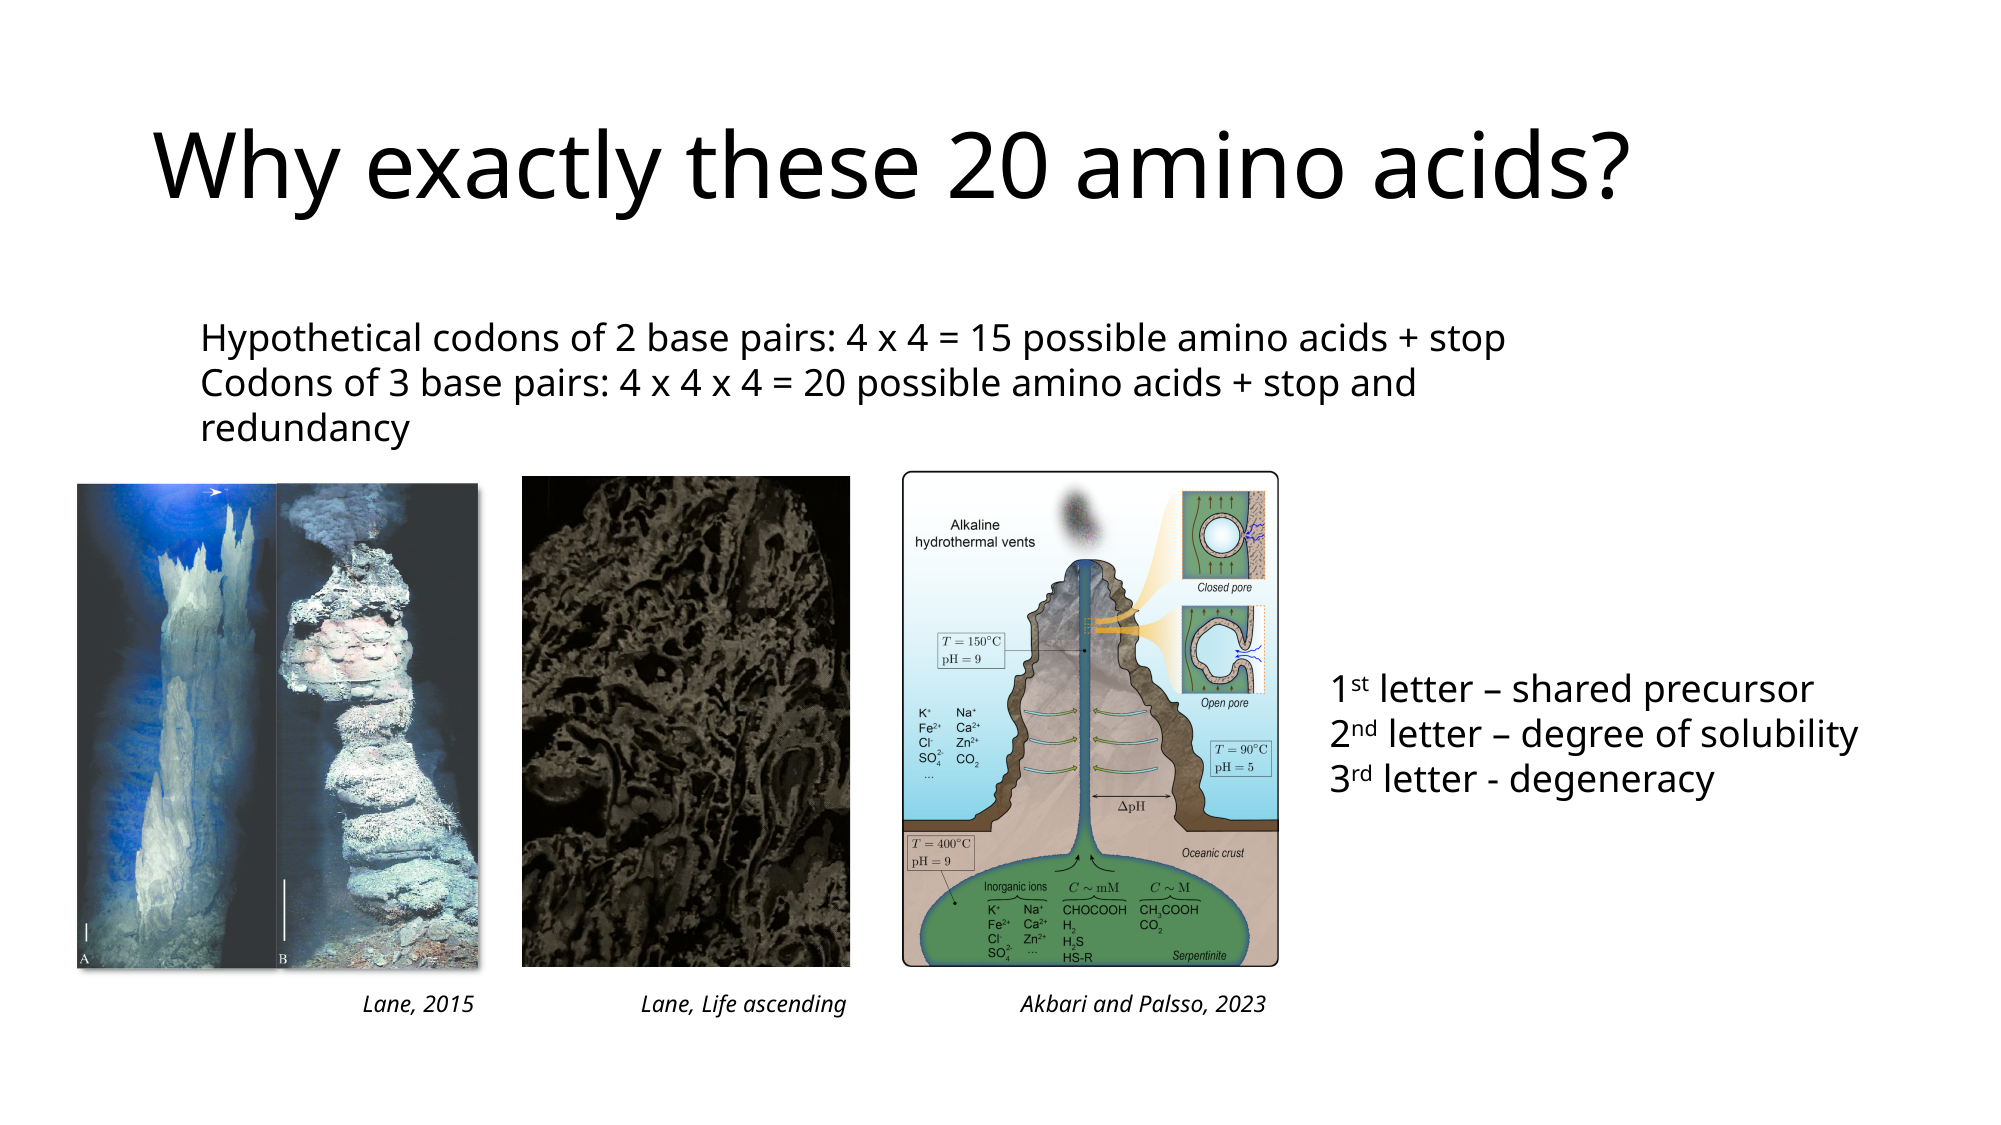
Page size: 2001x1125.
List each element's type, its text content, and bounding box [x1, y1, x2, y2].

picture [59, 456, 1279, 983]
text_box Akbari and Palsso, 2023 [1006, 982, 1282, 1025]
text_box Hypothetical codons of 2 base pairs: 4 x 4 = 15 possible amino acids + stop Codons of 3 base pairs: 4 x 4 x 4 = 20 possible amino acids + stop and redundancy [185, 307, 1531, 457]
text_box Lane, Life ascending [625, 982, 862, 1025]
text_box 1st letter – shared precursor 2nd letter – degree of solubility 3rd letter - degeneracy [1314, 657, 1874, 808]
text_box Lane, 2015 [348, 983, 490, 1025]
title Why exactly these 20 amino acids? [137, 59, 1863, 278]
